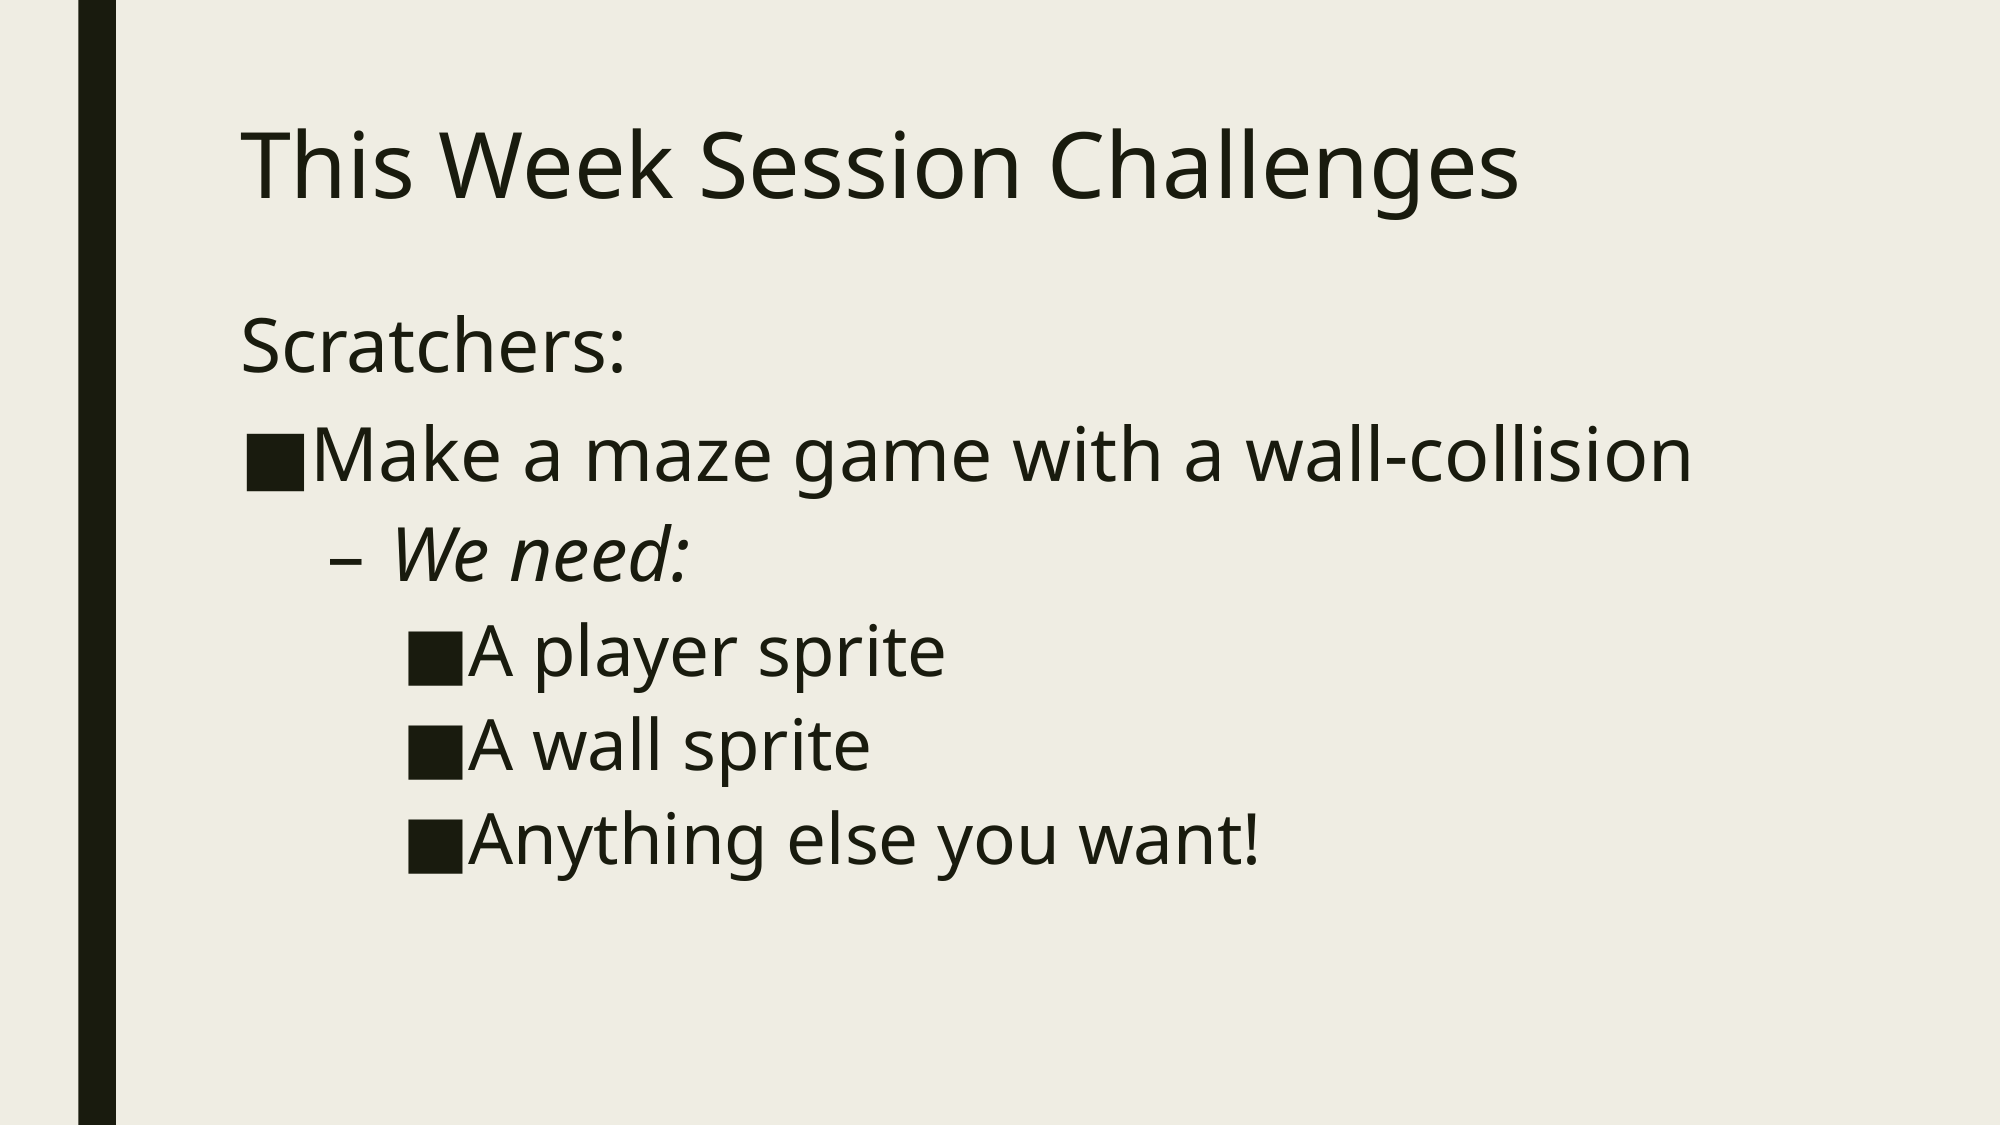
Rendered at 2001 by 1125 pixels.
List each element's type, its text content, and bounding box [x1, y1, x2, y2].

title This Week Session Challenges [225, 112, 1800, 297]
list Scratchers: Make a maze game with a wall-collision We need: A player sprite A wall sprite Anything else you want! [225, 297, 1800, 1035]
